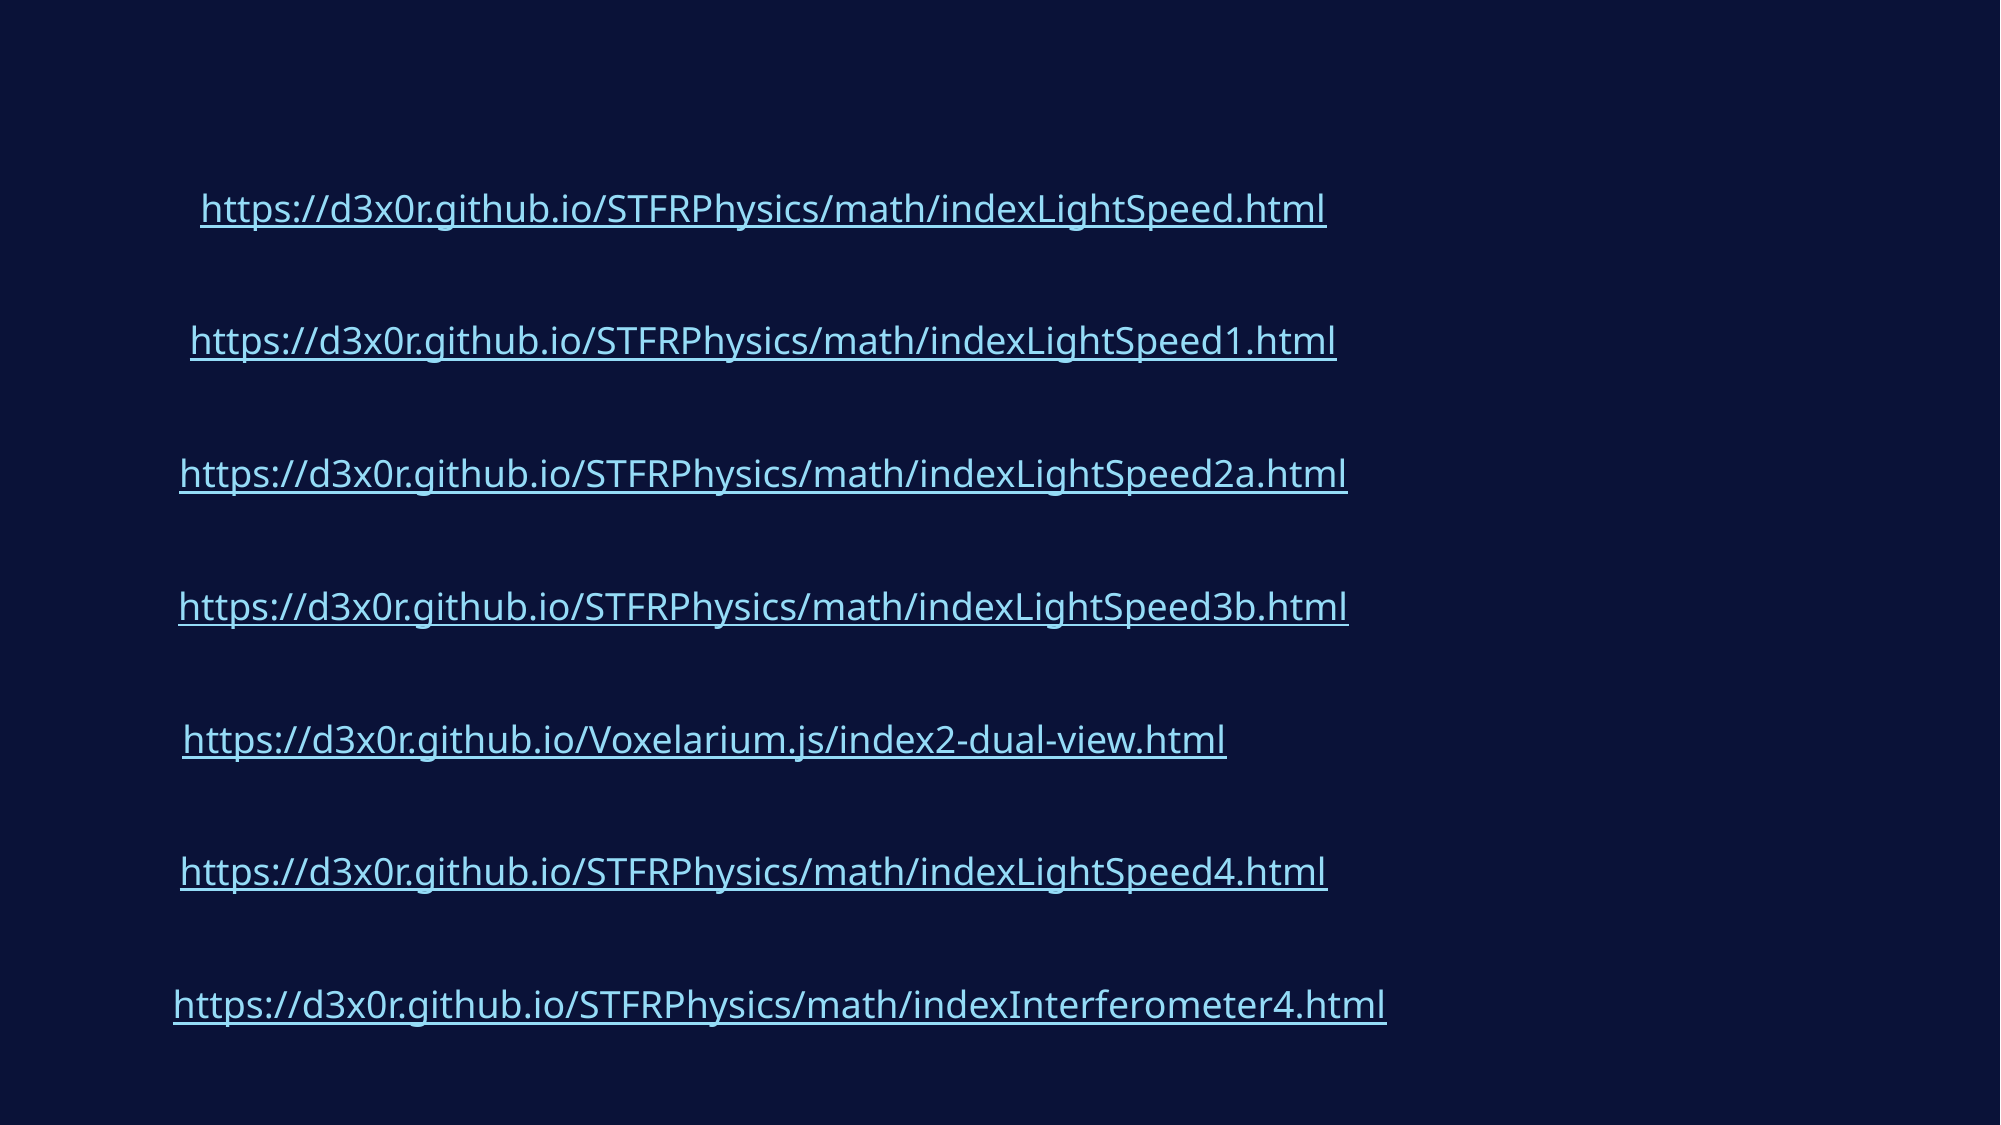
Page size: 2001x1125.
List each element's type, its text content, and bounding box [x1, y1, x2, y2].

text_box https://d3x0r.github.io/STFRPhysics/math/indexLightSpeed2a.html [164, 442, 1363, 509]
text_box https://d3x0r.github.io/STFRPhysics/math/indexLightSpeed4.html [164, 840, 1343, 907]
text_box https://d3x0r.github.io/STFRPhysics/math/indexLightSpeed.html [185, 177, 1342, 244]
text_box https://d3x0r.github.io/Voxelarium.js/index2-dual-view.html [167, 708, 1242, 775]
text_box https://d3x0r.github.io/STFRPhysics/math/indexInterferometer4.html [158, 973, 1402, 1040]
text_box https://d3x0r.github.io/STFRPhysics/math/indexLightSpeed1.html [174, 310, 1353, 376]
text_box https://d3x0r.github.io/STFRPhysics/math/indexLightSpeed3b.html [163, 575, 1364, 642]
